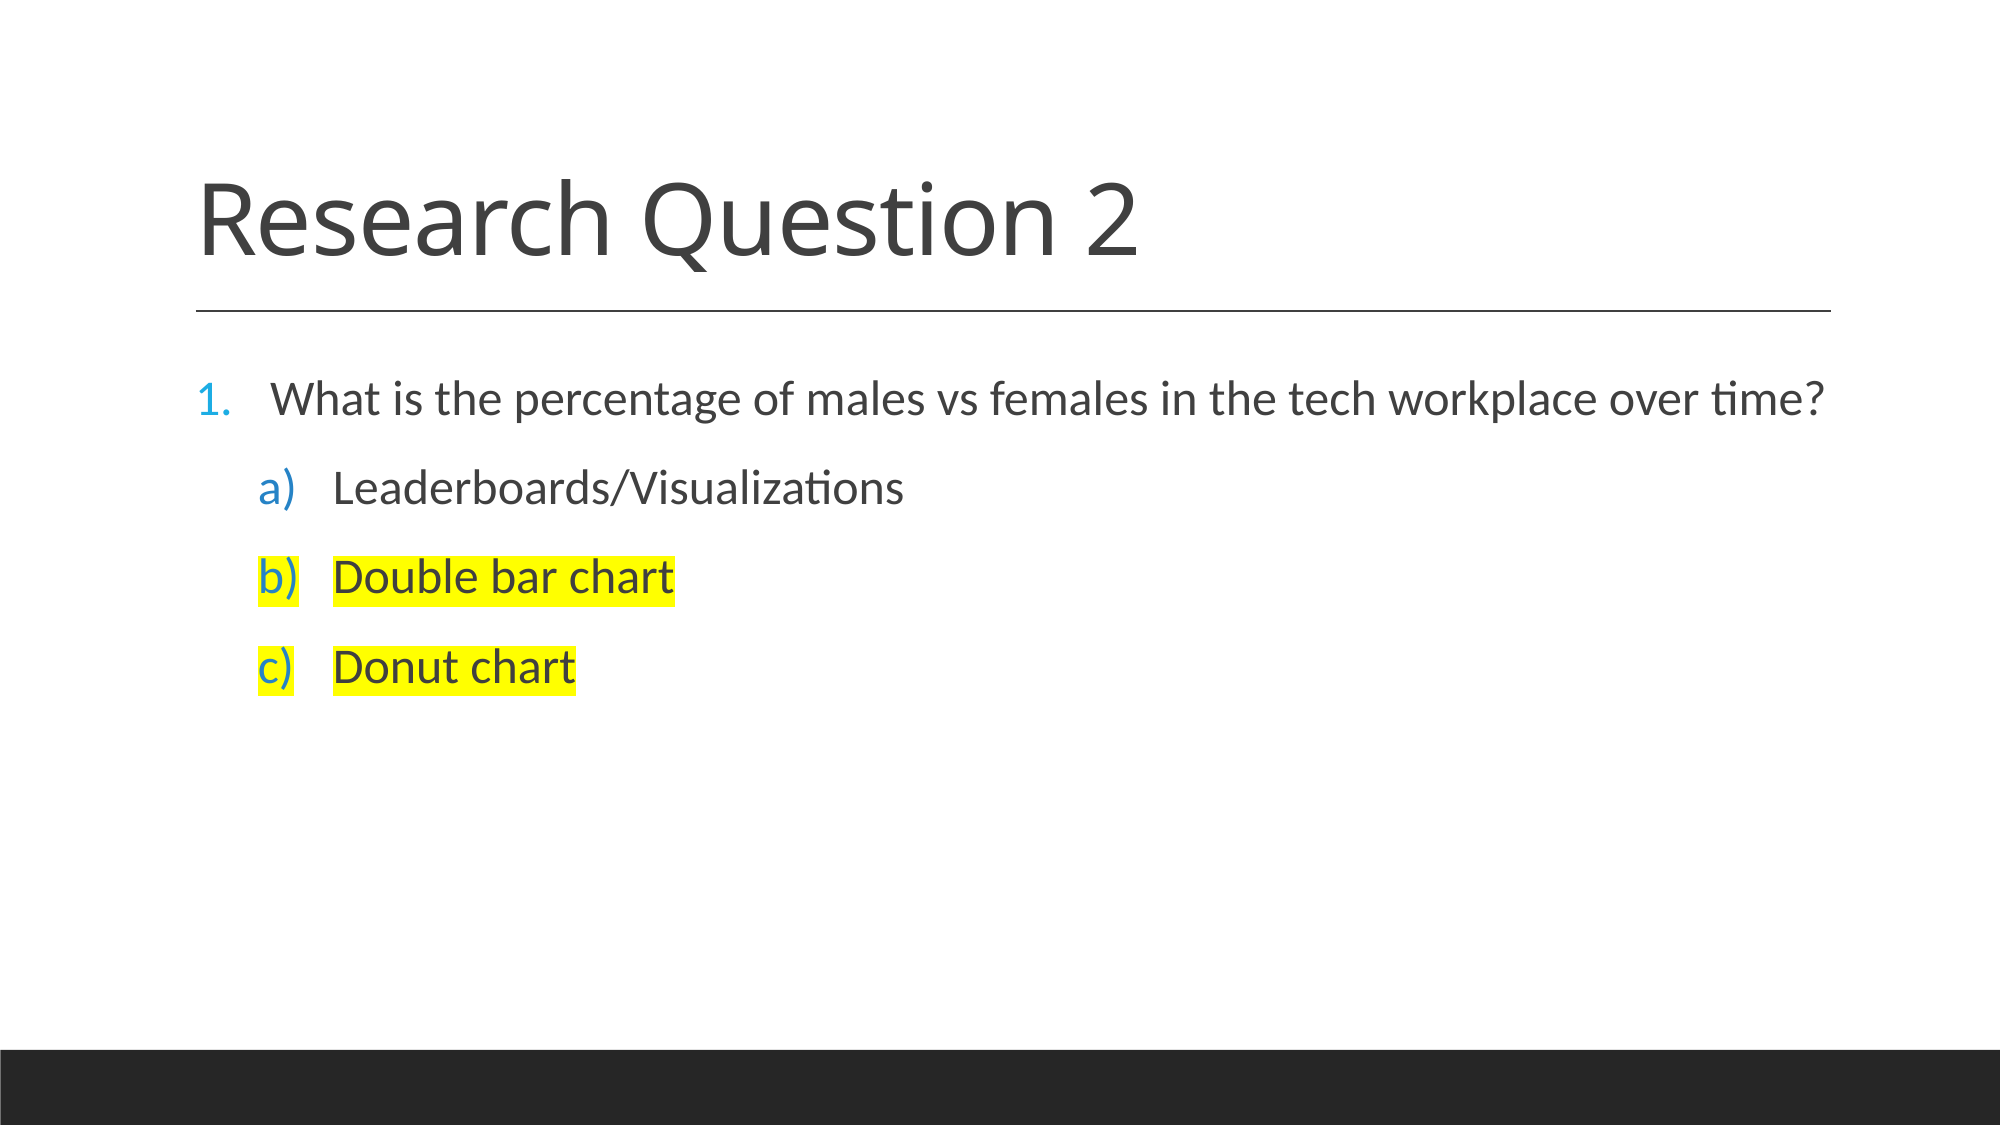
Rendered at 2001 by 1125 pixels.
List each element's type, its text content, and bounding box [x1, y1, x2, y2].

list What is the percentage of males vs females in the tech workplace over time? Leaderboards/Visualizations Double bar chart Donut chart [180, 358, 1830, 1008]
title Research Question 2 [180, 47, 1830, 285]
